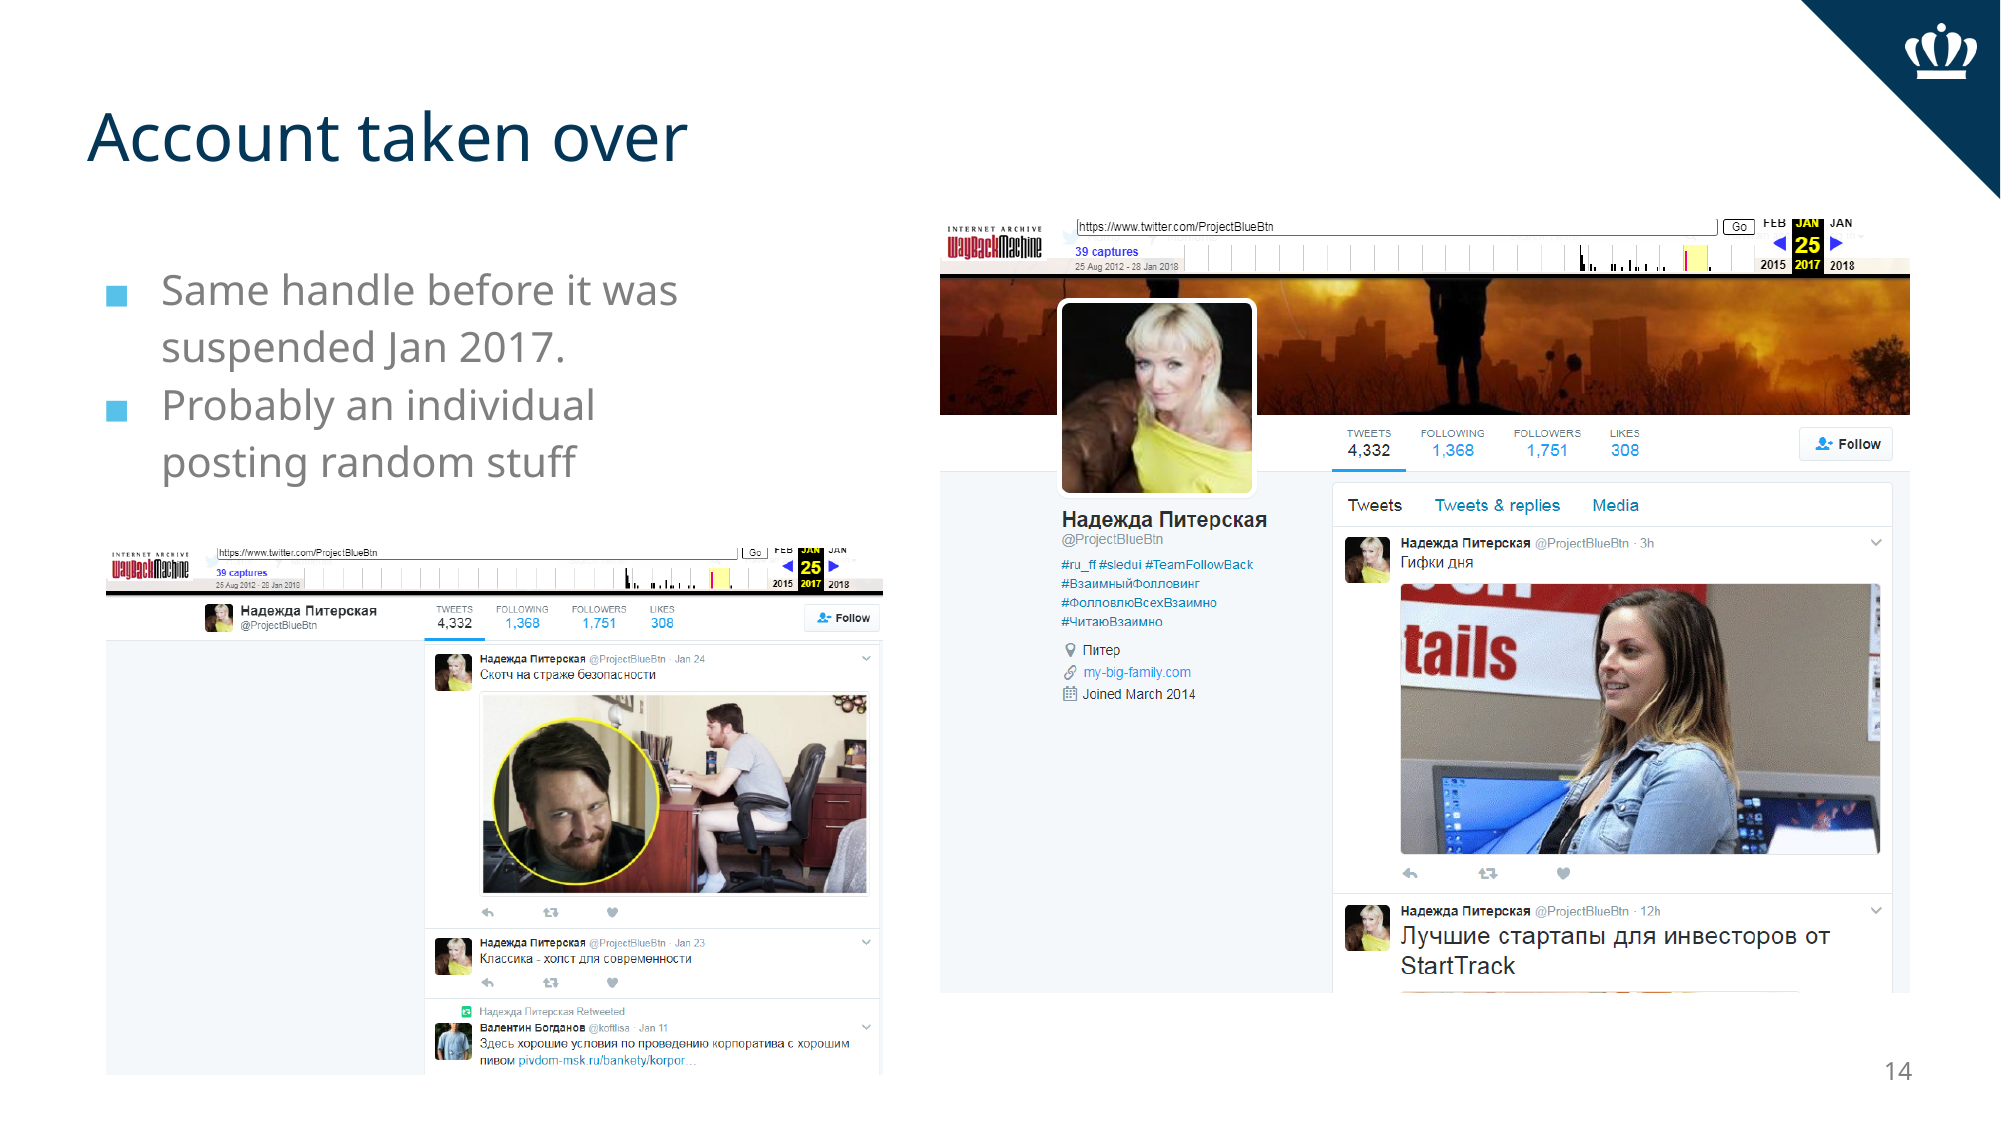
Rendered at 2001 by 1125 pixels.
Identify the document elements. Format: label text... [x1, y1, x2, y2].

picture [106, 548, 883, 1076]
slide_number ‹#› [1477, 1042, 1928, 1103]
picture [1905, 23, 1977, 79]
list Same handle before it was suspended Jan 2017. Probably an individual posting random stuff [71, 240, 696, 549]
picture [940, 219, 1910, 993]
title Account taken over [72, 59, 1928, 220]
